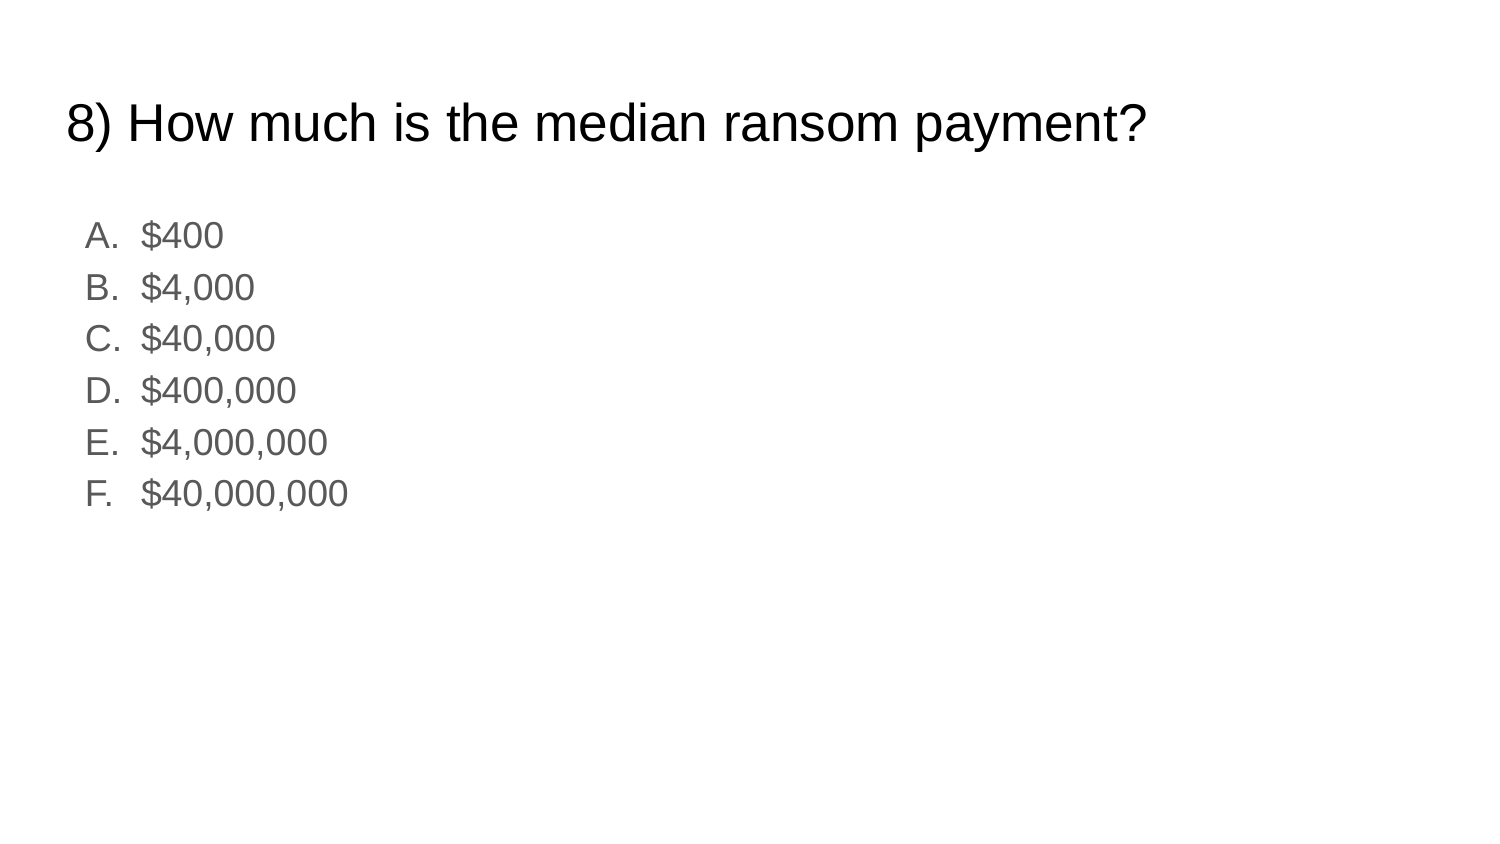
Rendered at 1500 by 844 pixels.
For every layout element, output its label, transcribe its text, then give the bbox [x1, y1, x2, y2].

title 8) How much is the median ransom payment? [51, 72, 1449, 167]
list $400 $4,000 $40,000 $400,000 $4,000,000 $40,000,000 [51, 189, 1449, 750]
